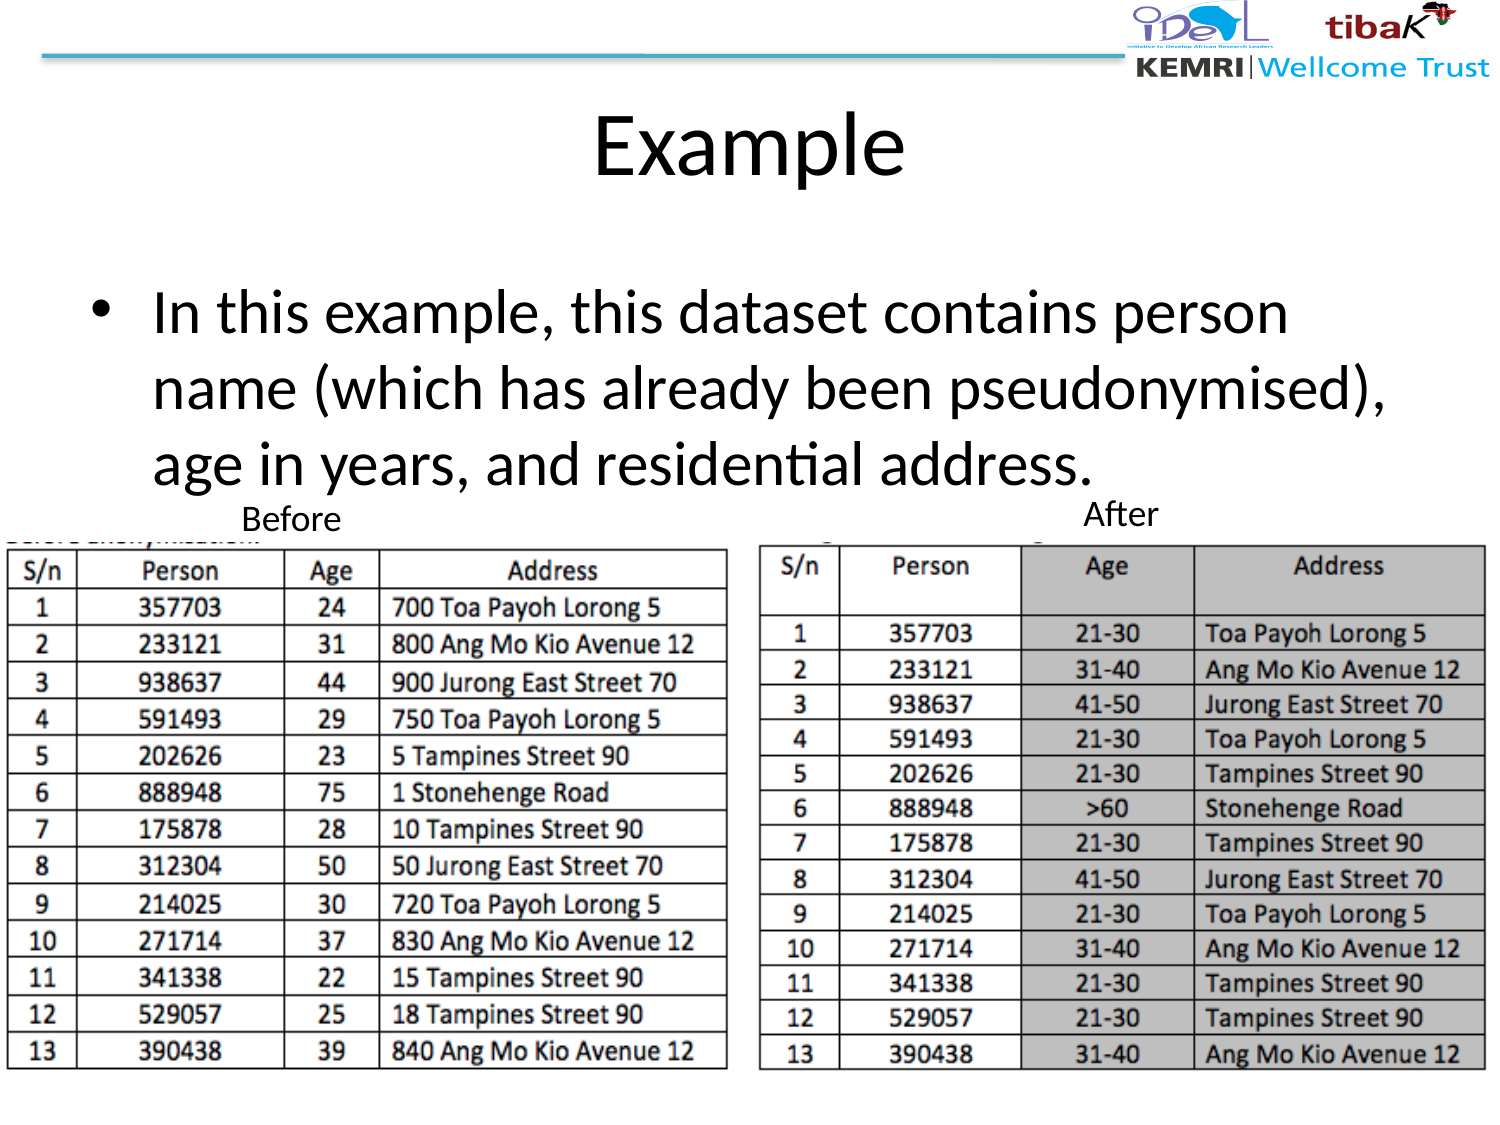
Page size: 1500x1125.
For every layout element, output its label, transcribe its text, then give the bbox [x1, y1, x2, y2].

picture [2, 541, 735, 1079]
title Example [75, 99, 1425, 233]
text_box Before [226, 486, 357, 540]
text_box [756, 481, 1500, 1079]
list In this example, this dataset contains person name (which has already been pseudonymised), age in years, and residential address. [75, 262, 1425, 517]
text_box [41, 0, 1500, 91]
